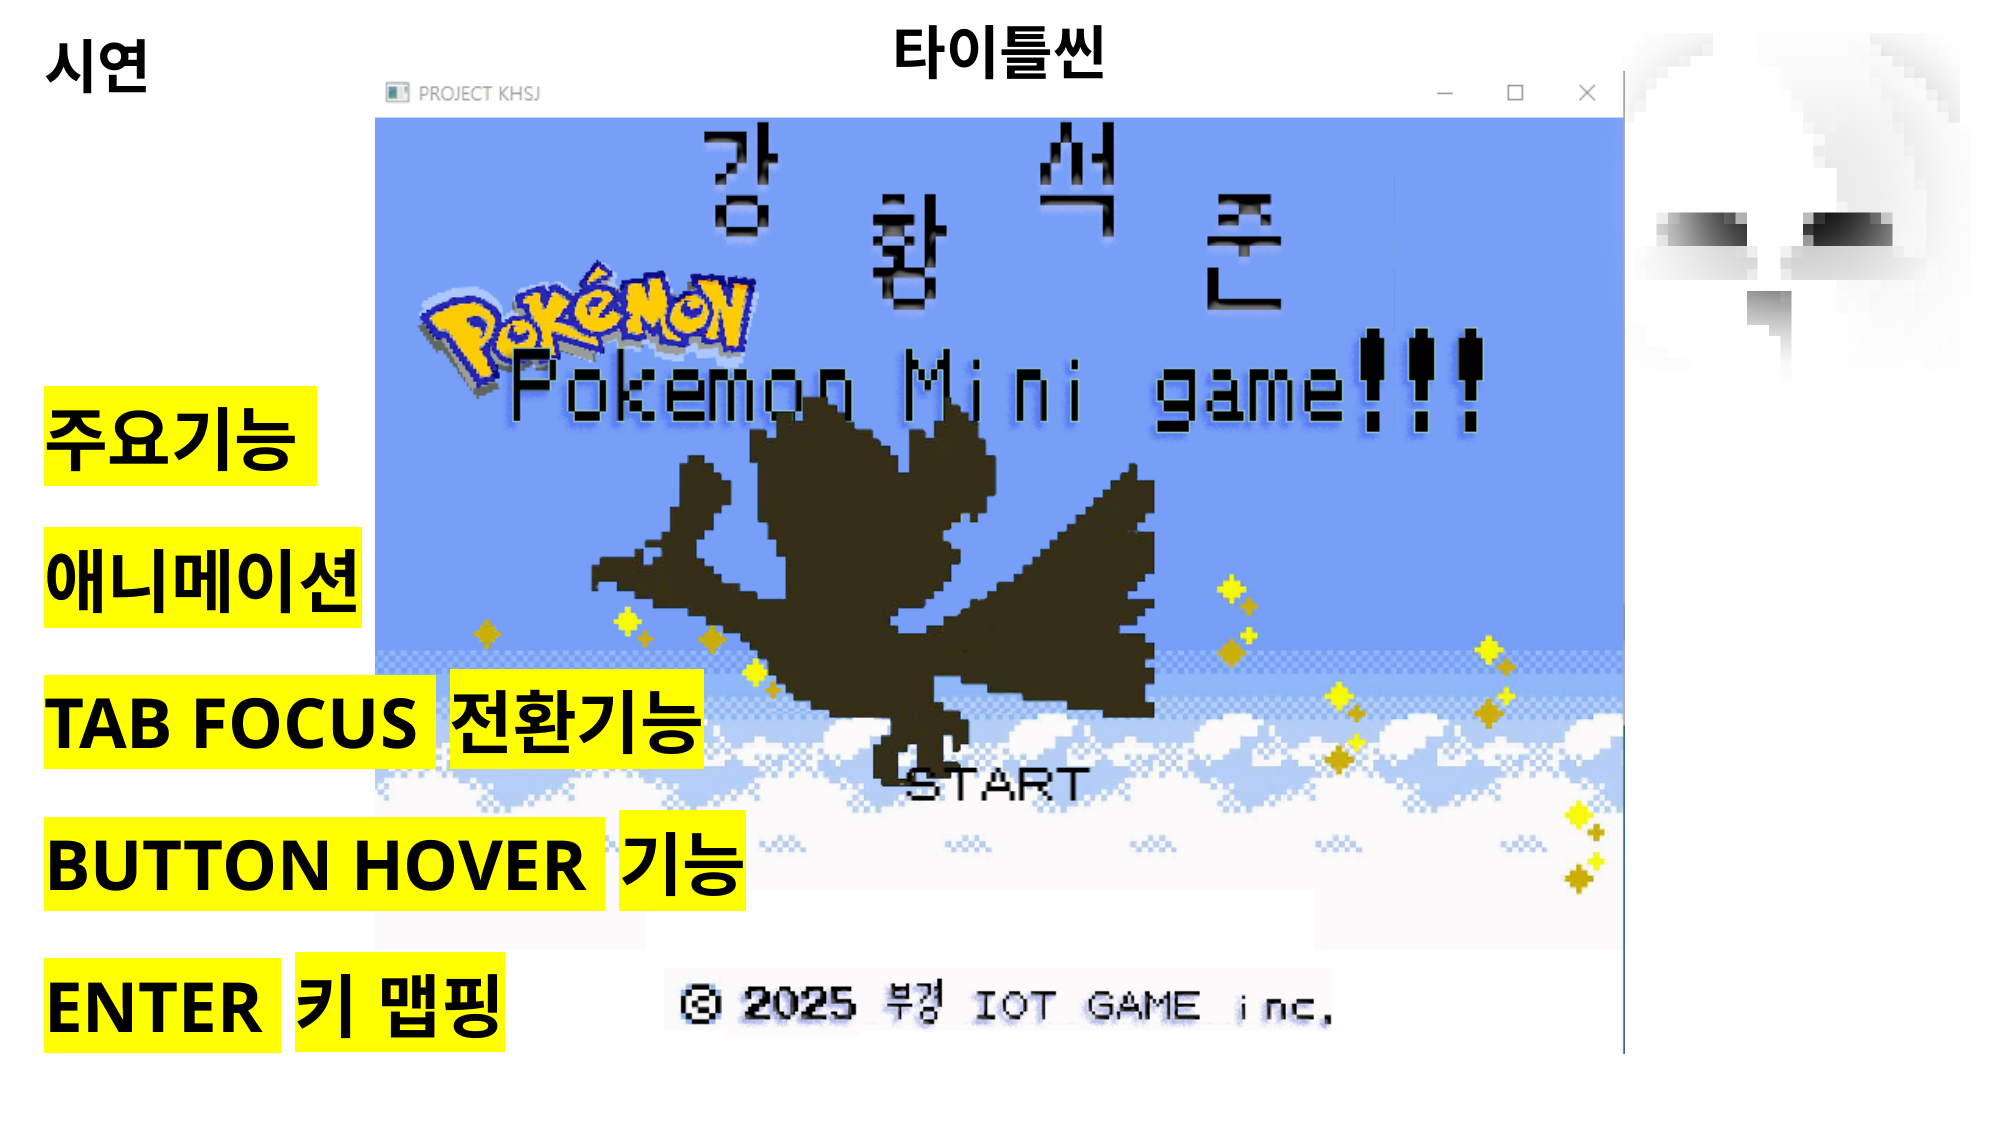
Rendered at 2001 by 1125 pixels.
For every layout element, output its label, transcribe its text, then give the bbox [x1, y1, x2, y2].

text_box 타이틀씬 [791, 16, 1209, 71]
picture [374, 0, 2000, 1054]
list 시연 [29, 31, 446, 141]
text_box 주요기능 애니메이션 TAB FOCUS 전환기능 BUTTON HOVER 기능 ENTER 키 맵핑 [29, 347, 374, 1054]
